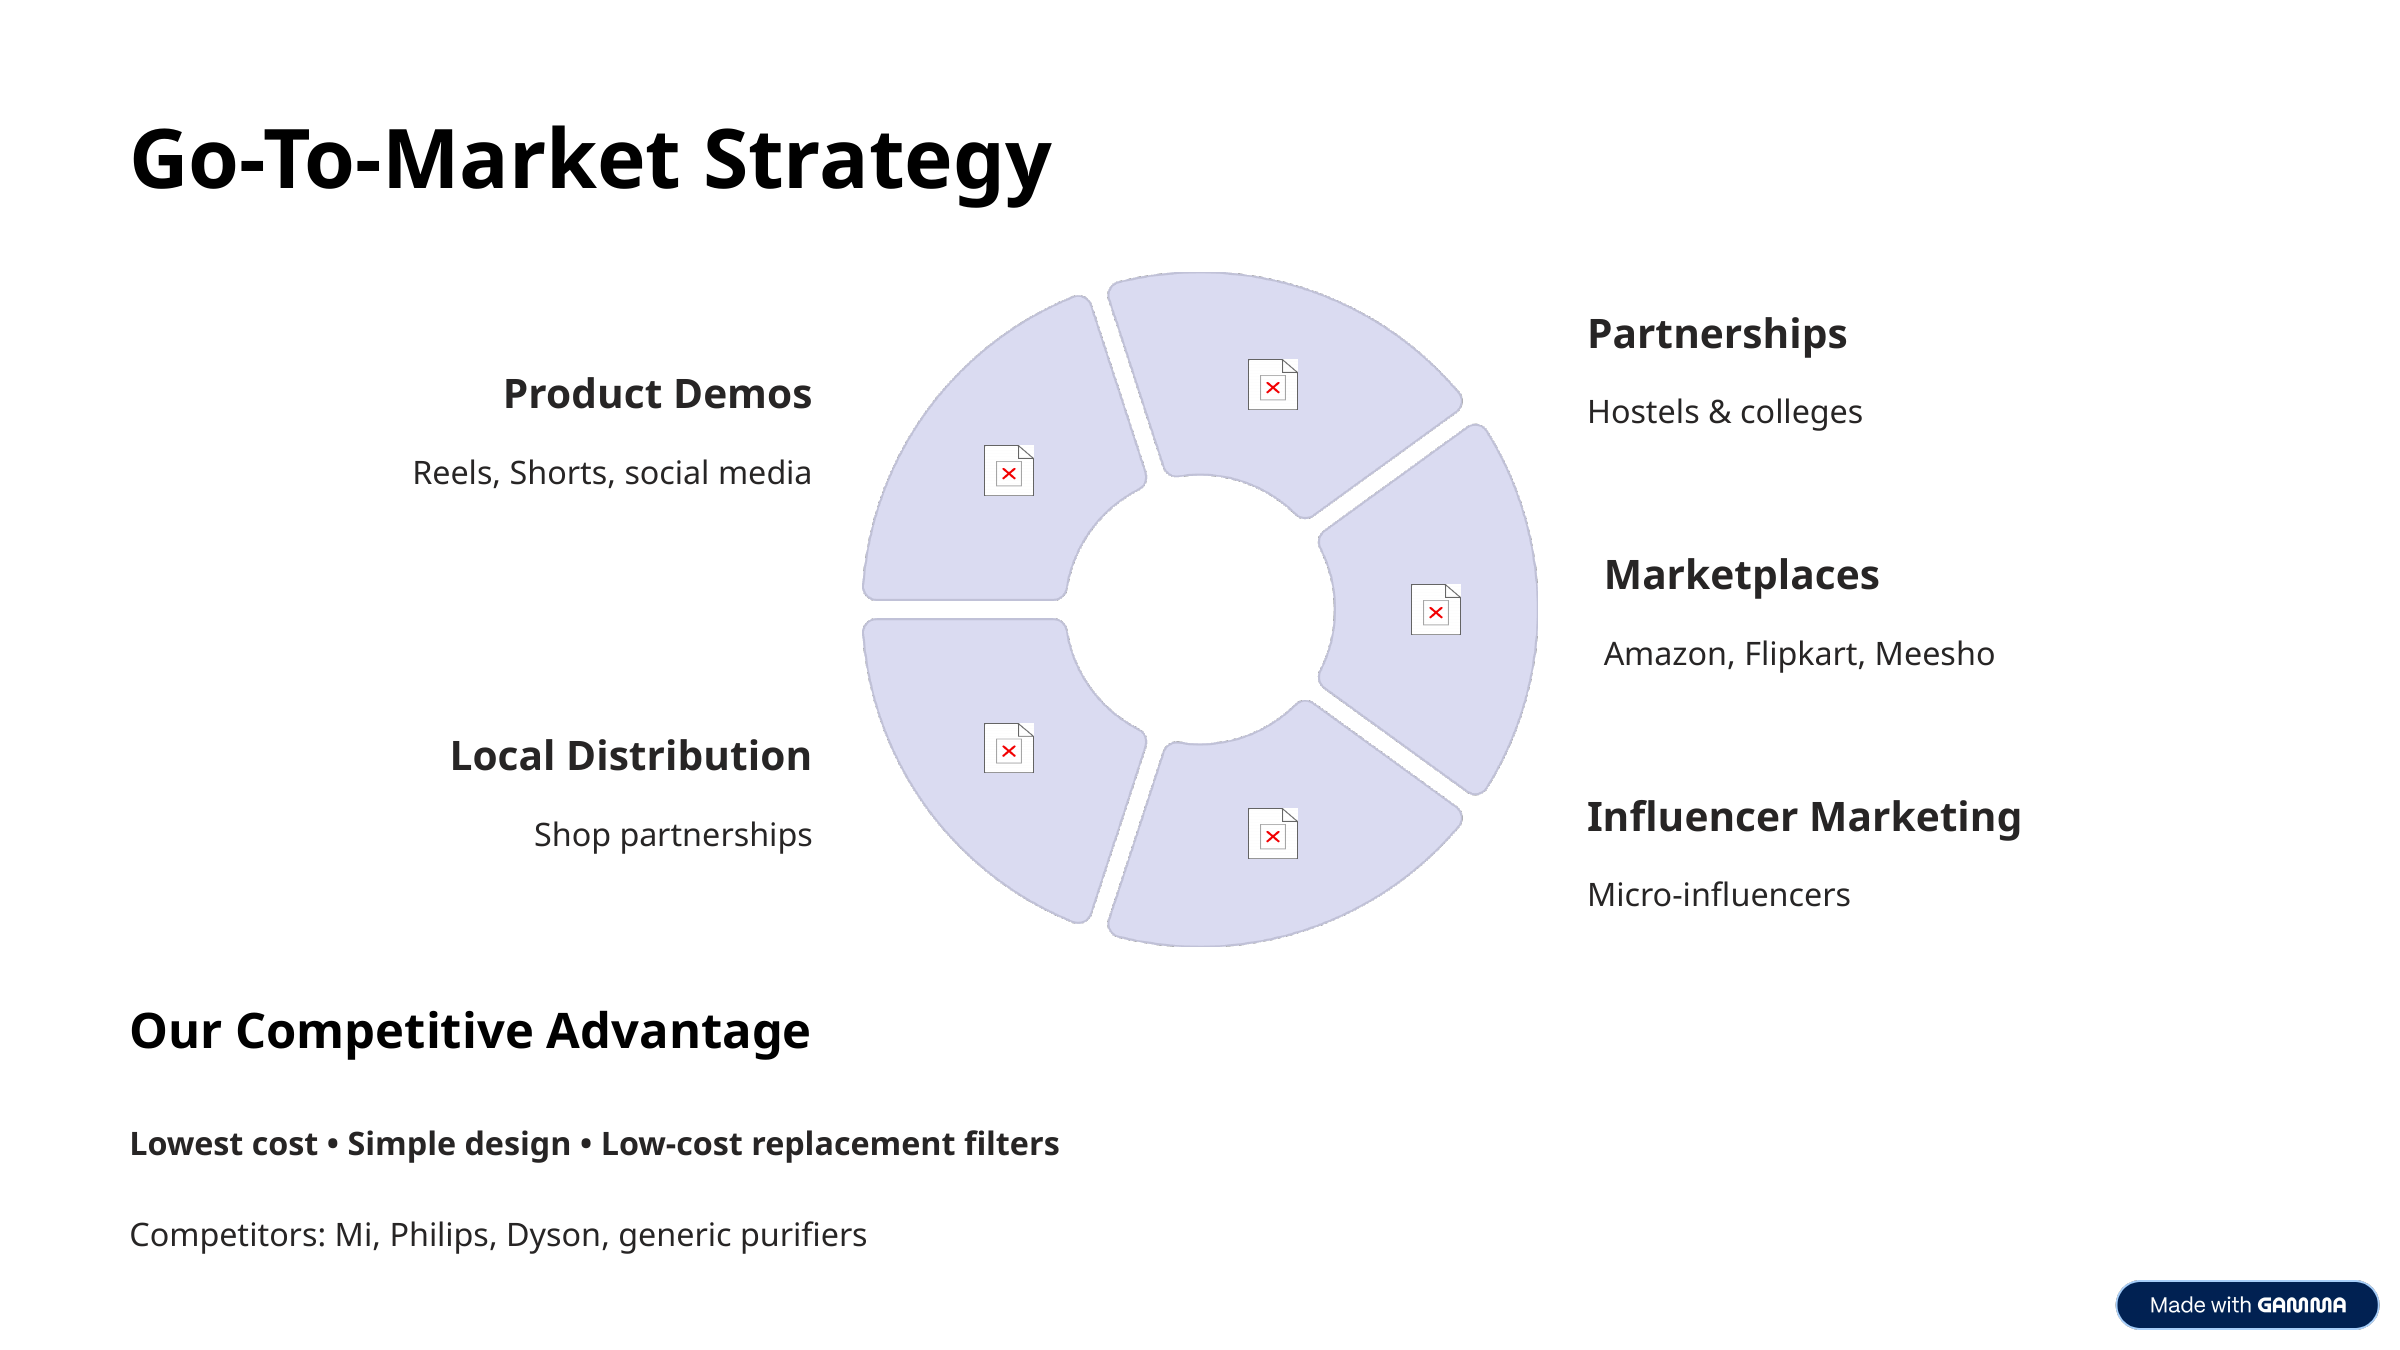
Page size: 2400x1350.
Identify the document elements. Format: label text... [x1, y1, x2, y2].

picture [2106, 1271, 2389, 1339]
text_box Partnerships [1587, 305, 2004, 358]
text_box Lowest cost • Simple design • Low-cost replacement filters [129, 1108, 2271, 1162]
text_box Hostels & colleges [1587, 377, 2271, 431]
text_box Shop partnerships [129, 799, 813, 853]
text_box Local Distribution [396, 727, 813, 780]
text_box Micro-influencers [1587, 860, 2271, 914]
text_box Competitors: Mi, Philips, Dyson, generic purifiers [129, 1199, 2271, 1253]
text_box Amazon, Flipkart, Meesho [1603, 618, 2271, 672]
text_box Our Competitive Advantage [129, 996, 806, 1059]
text_box Influencer Marketing [1587, 788, 2013, 841]
text_box Marketplaces [1603, 546, 2020, 599]
picture [862, 272, 1538, 947]
text_box Product Demos [396, 365, 813, 418]
text_box Go-To-Market Strategy [129, 101, 1069, 206]
text_box Reels, Shorts, social media [129, 437, 813, 491]
